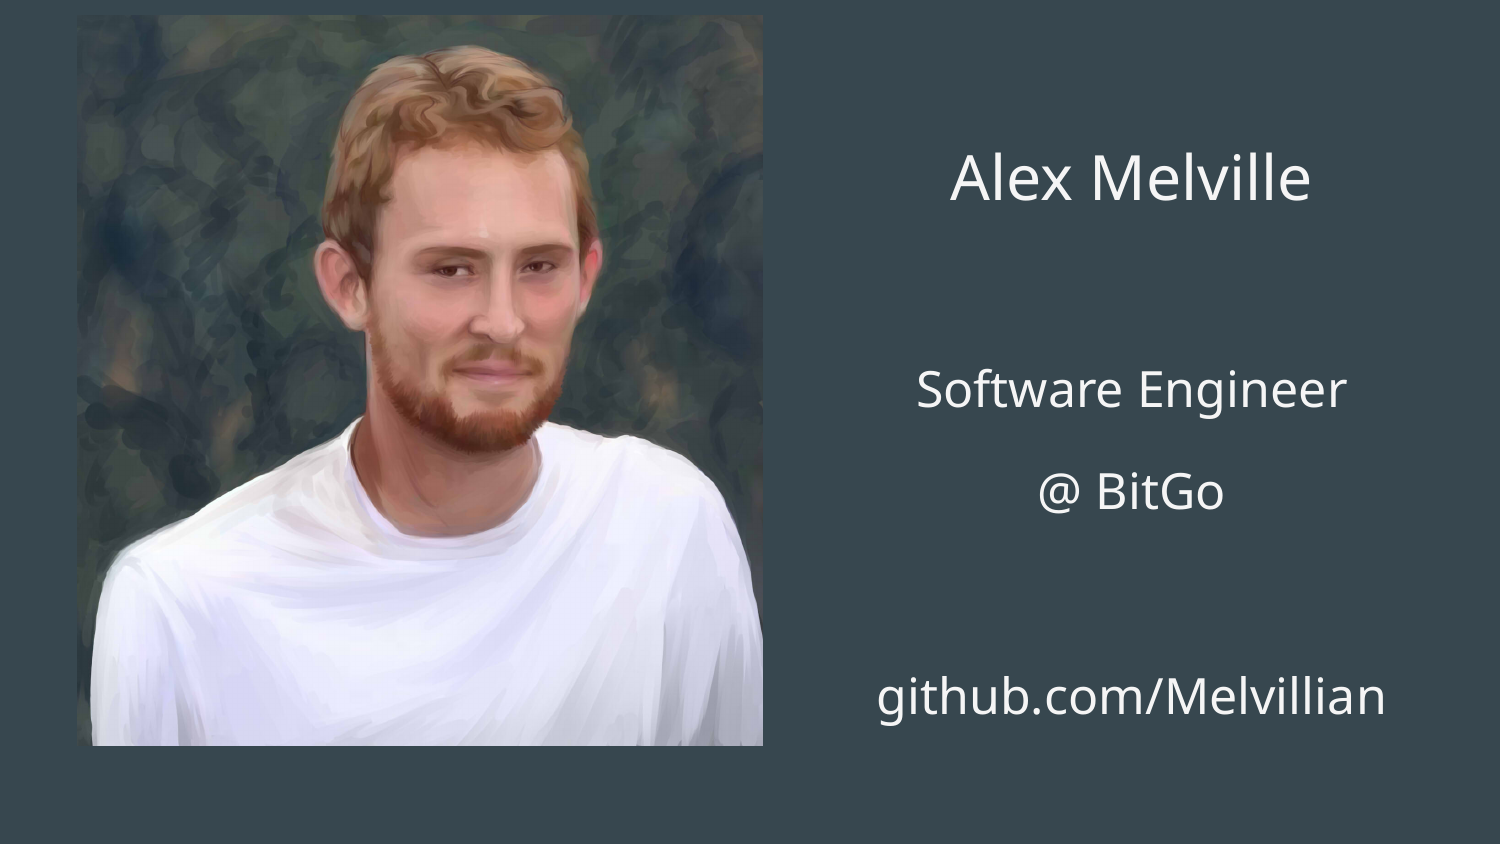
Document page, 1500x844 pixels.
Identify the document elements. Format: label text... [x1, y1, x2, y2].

list Alex Melville Software Engineer @ BitGo github.com/Melvillian [847, 111, 1417, 722]
picture [77, 15, 763, 747]
